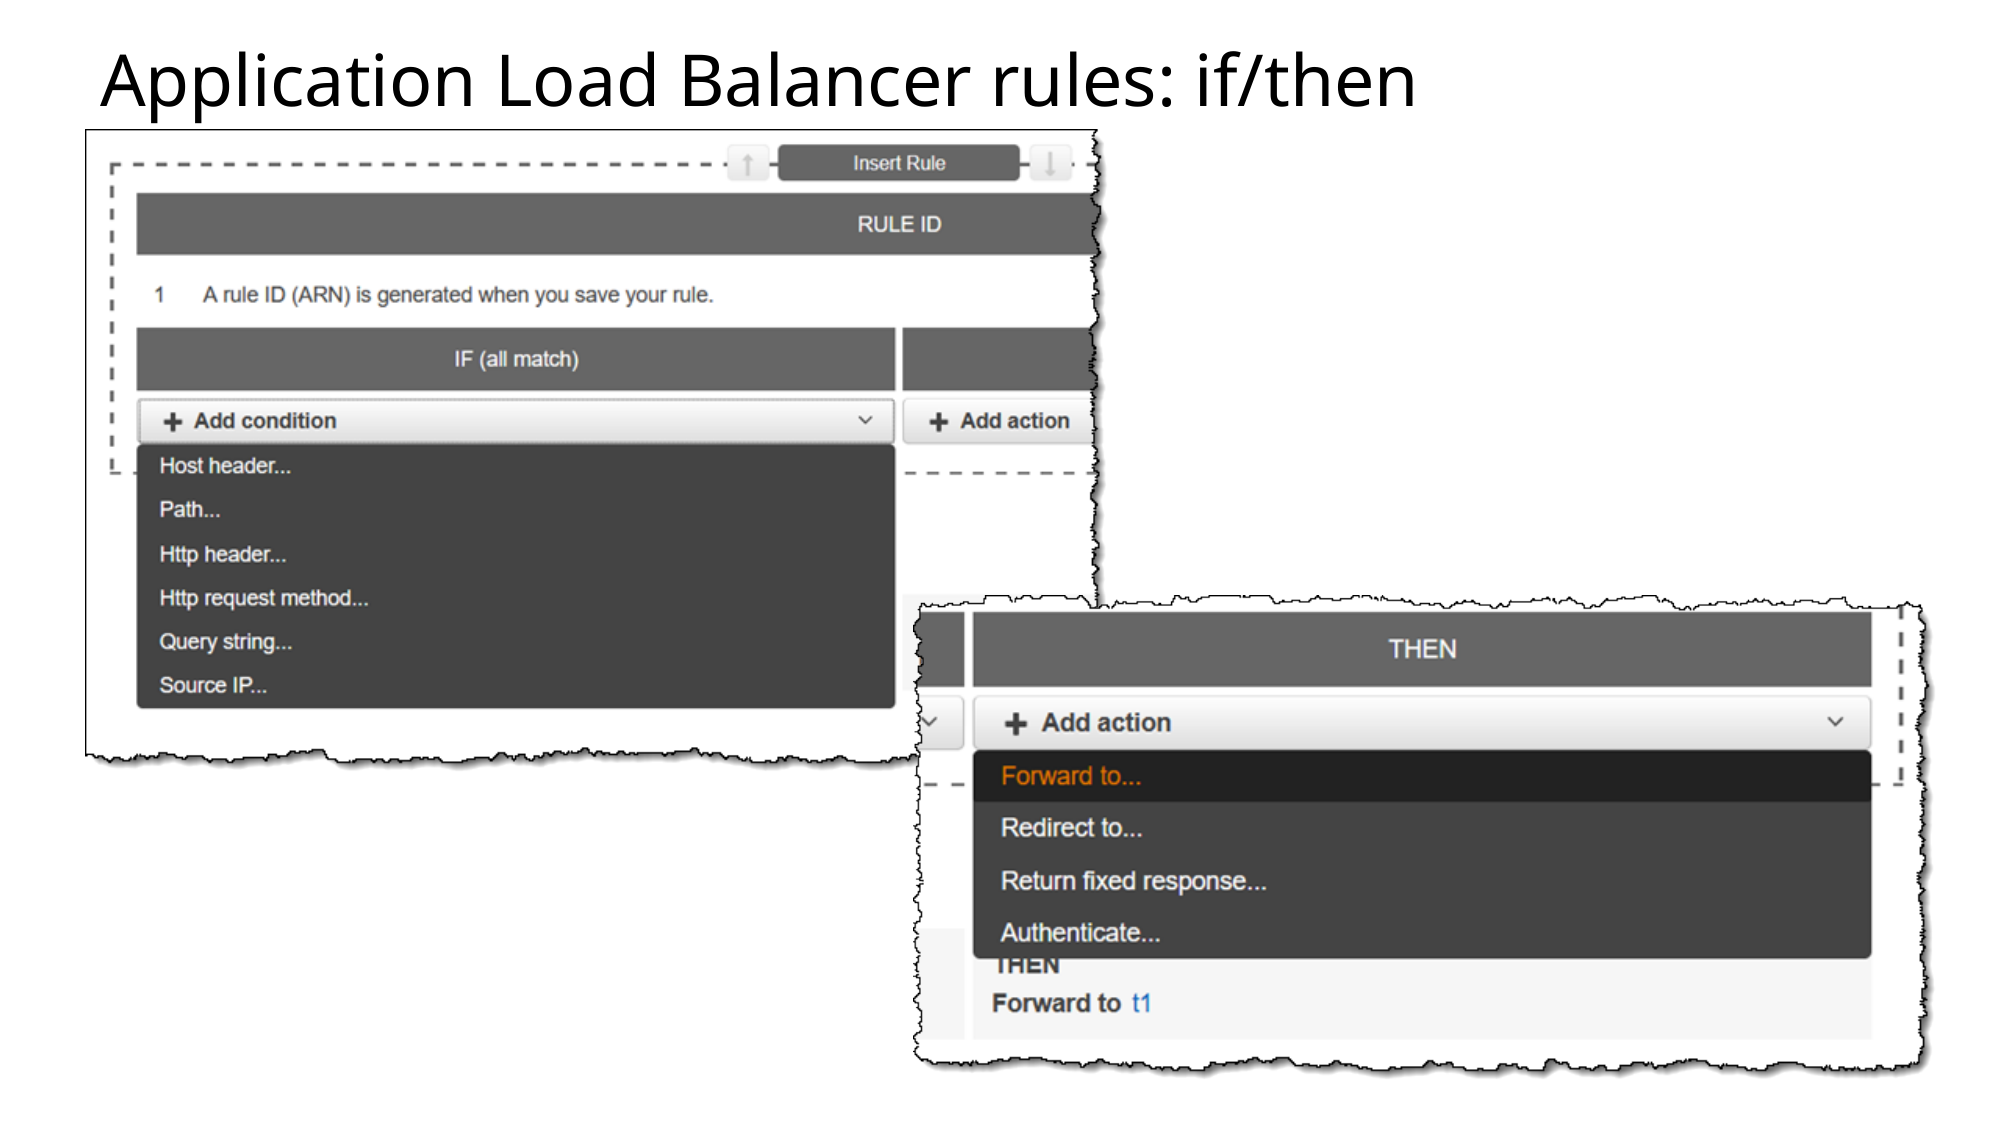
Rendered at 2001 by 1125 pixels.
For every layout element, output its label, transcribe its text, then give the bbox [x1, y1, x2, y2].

picture [85, 129, 1945, 1087]
title Application Load Balancer rules: if/then [85, 37, 1915, 130]
